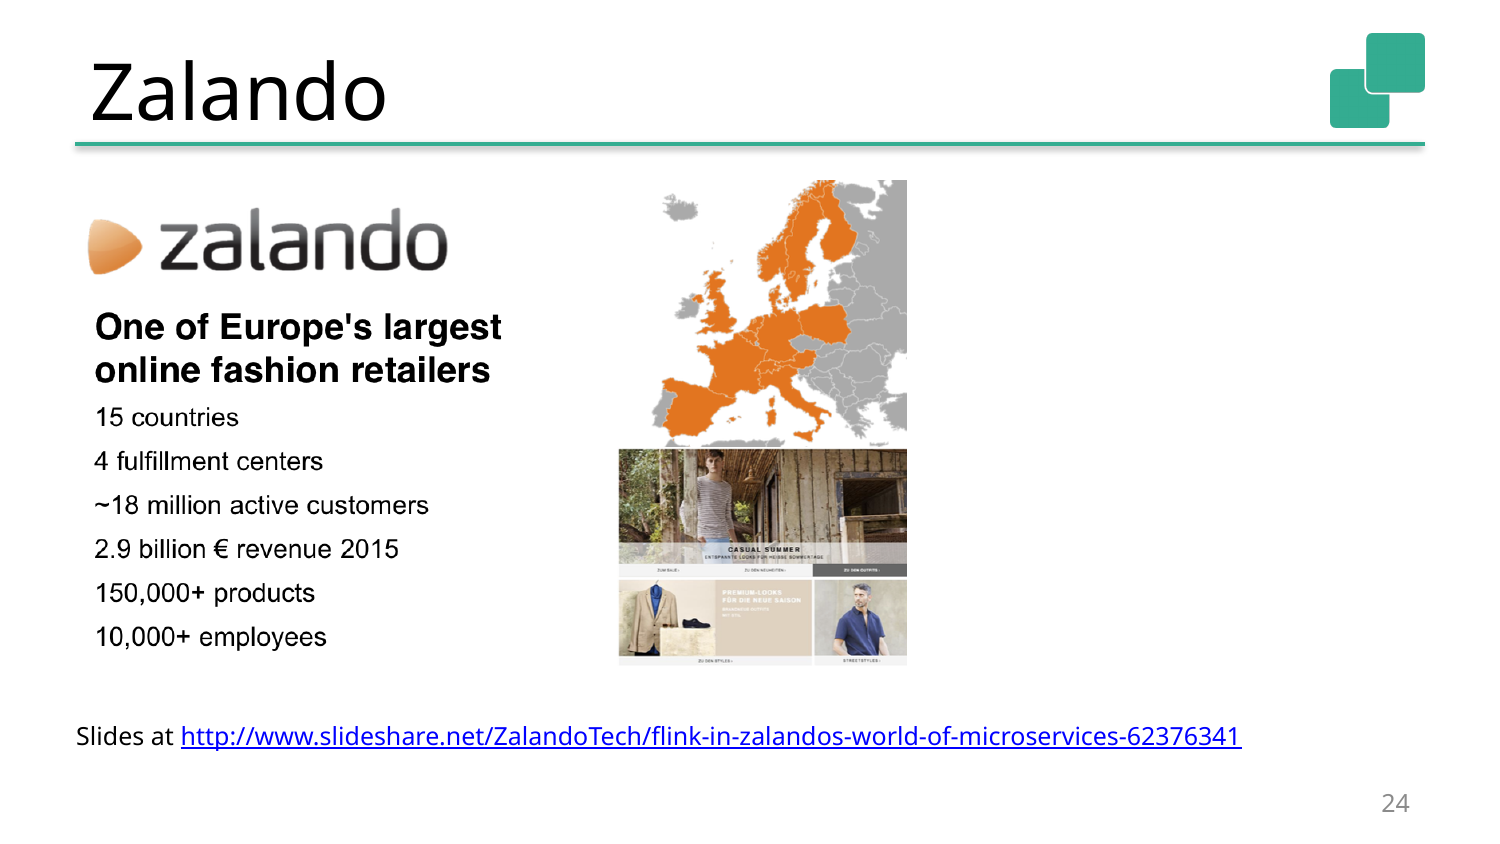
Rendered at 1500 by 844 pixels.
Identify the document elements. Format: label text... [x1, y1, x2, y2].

text_box Slides at http://www.slideshare.net/ZalandoTech/flink-in-zalandos-world-of-microservices-62376341 [61, 712, 1264, 762]
slide_number 24 [1074, 782, 1425, 827]
title Zalando [75, 33, 1302, 145]
picture [45, 180, 907, 667]
picture [1330, 33, 1425, 128]
